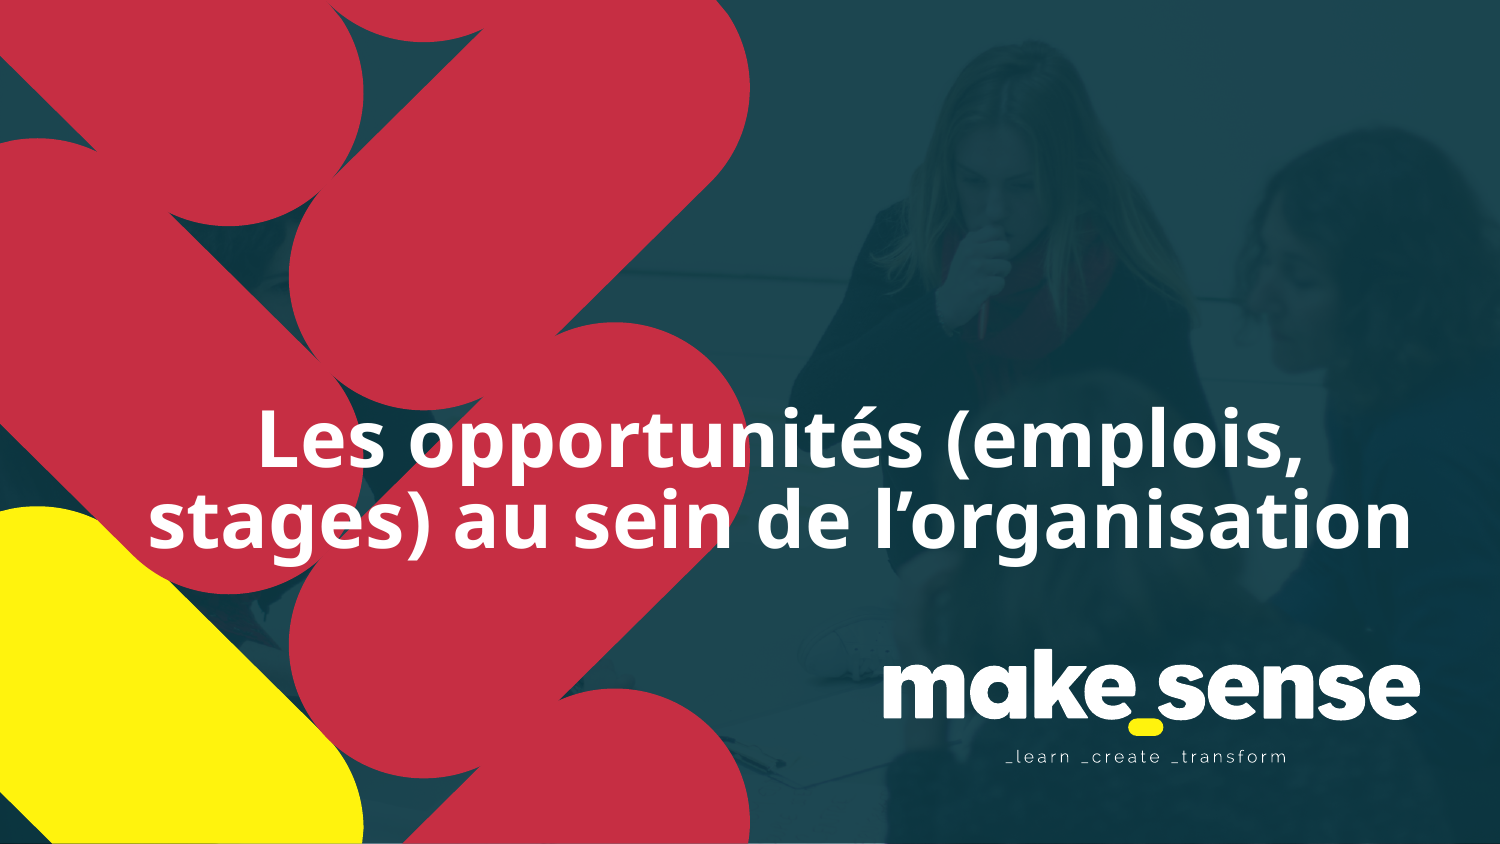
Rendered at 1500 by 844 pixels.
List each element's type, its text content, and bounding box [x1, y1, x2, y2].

title Les opportunités (emplois, stages) au sein de l’organisation [108, 292, 1455, 609]
